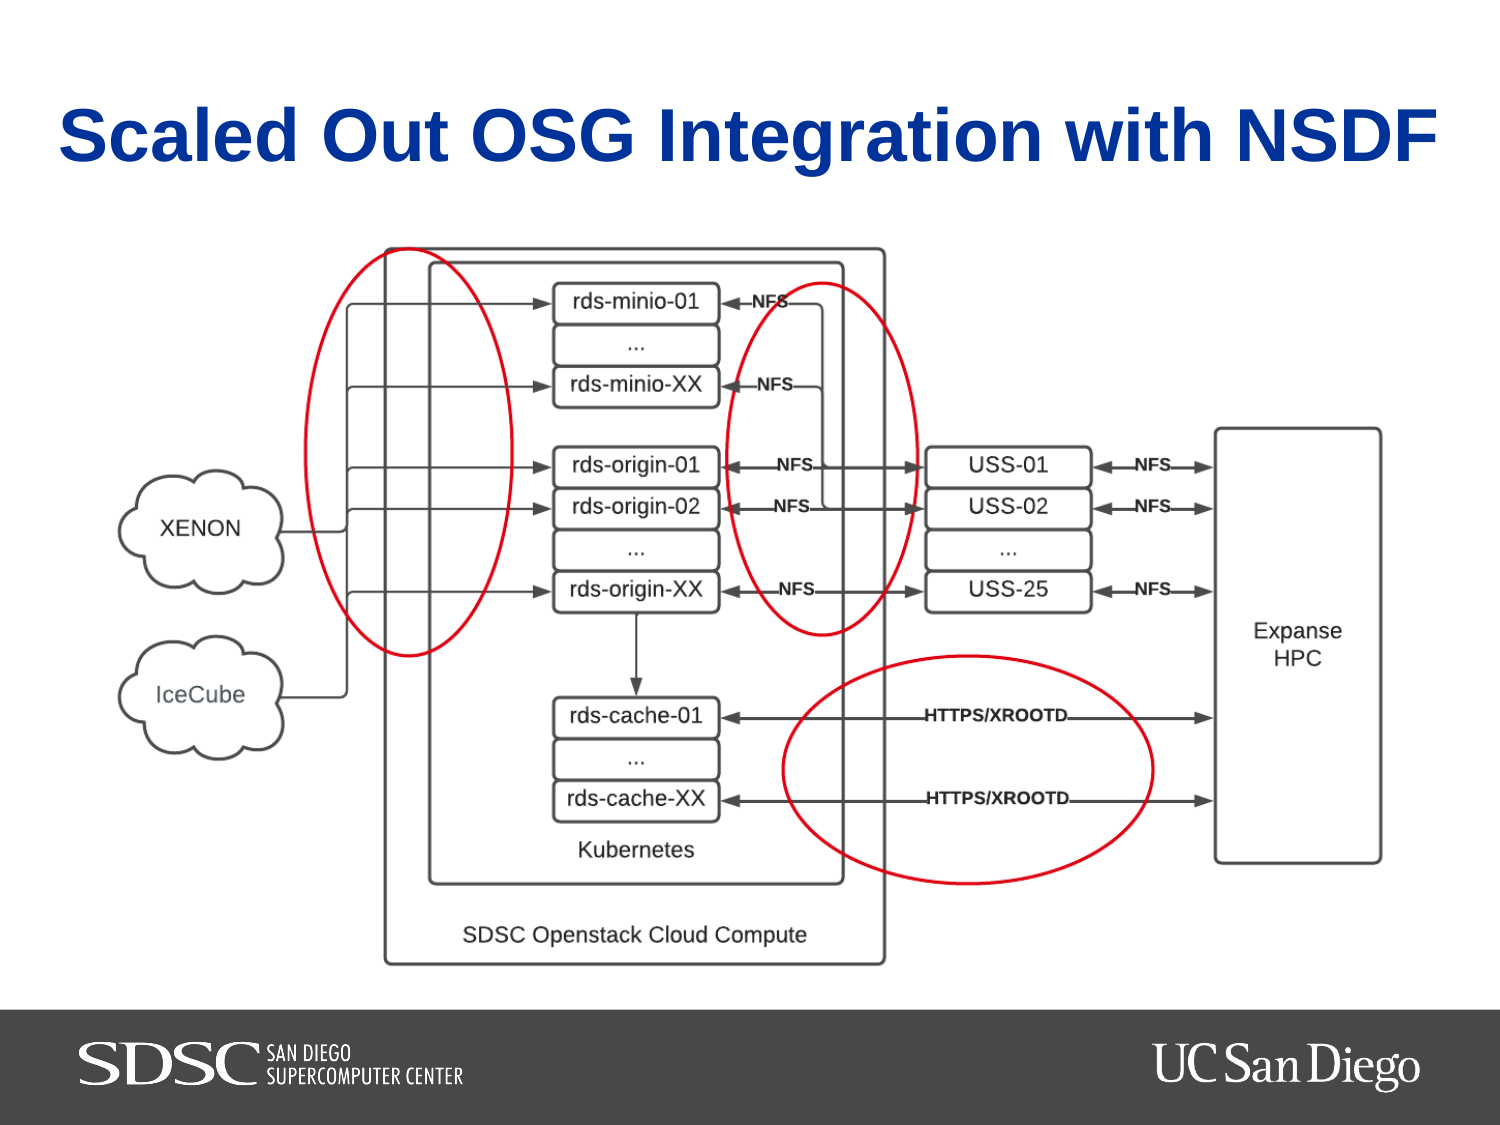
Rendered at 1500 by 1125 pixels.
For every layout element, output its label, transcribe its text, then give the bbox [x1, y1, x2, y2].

picture [77, 1040, 466, 1086]
title Scaled Out OSG Integration with NSDF [24, 50, 1475, 221]
picture [1149, 1040, 1422, 1095]
picture [77, 193, 1422, 1006]
